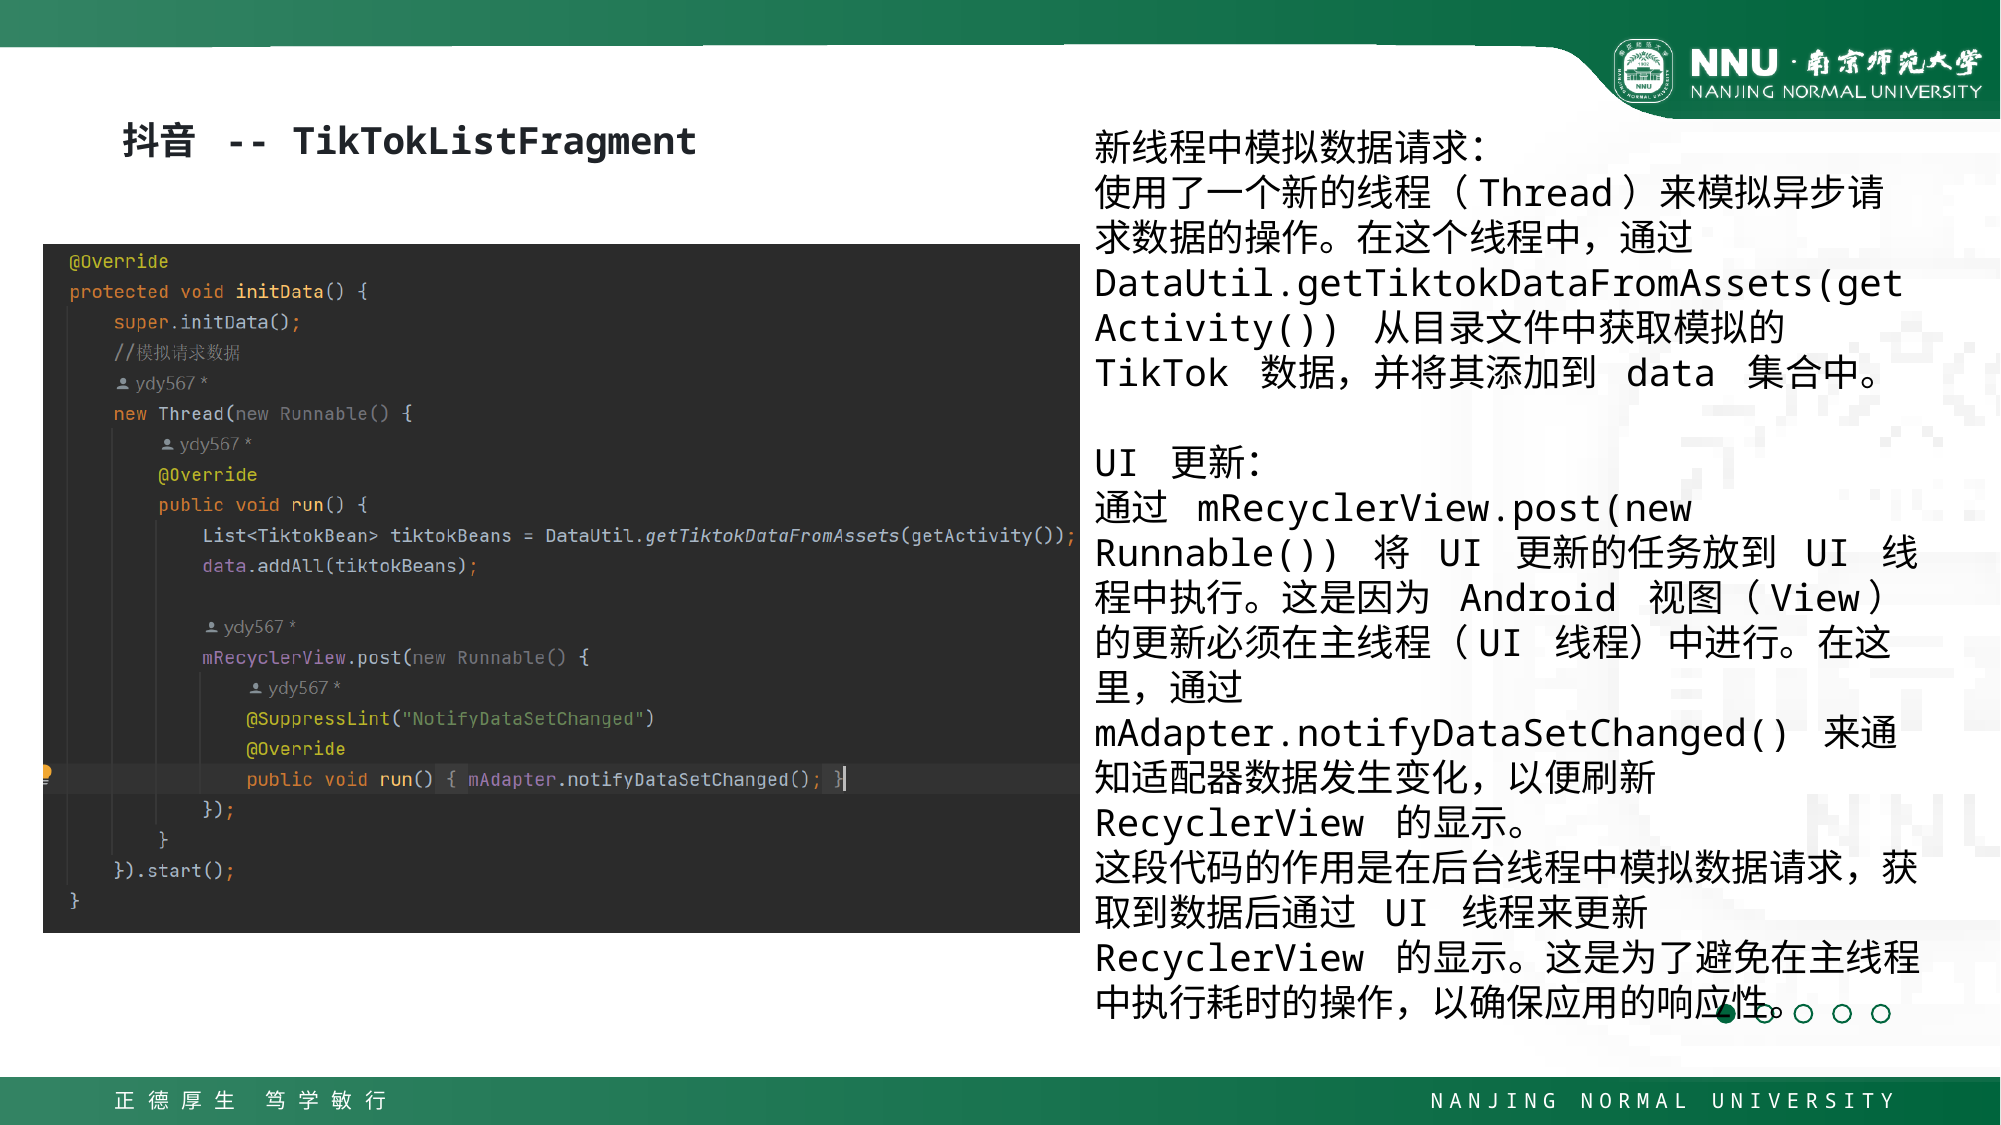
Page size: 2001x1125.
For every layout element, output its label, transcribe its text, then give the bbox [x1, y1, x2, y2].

text_box 抖音 -- TikTokListFragment [107, 109, 1338, 170]
picture [43, 244, 1080, 933]
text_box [1716, 1004, 1890, 1023]
text_box 新线程中模拟数据请求： 使用了一个新的线程（Thread）来模拟异步请求数据的操作。在这个线程中，通过 DataUtil.getTiktokDataFromAssets(getActivity()) 从目录文件中获取模拟的 TikTok 数据，并将其添加到 data 集合中。 UI 更新： 通过 mRecyclerView.post(new Runnable()) 将 UI 更新的任务放到 UI 线程中执行。这是因为 Android 视图（View）的更新必须在主线程（UI 线程）中进行。在这里，通过 mAdapter.notifyDataSetChanged() 来通知适配器数据发生变化，以便刷新 RecyclerView 的显示。 这段代码的作用是在后台线程中模拟数据请求，获取到数据后通过 UI 线程来更新 RecyclerView 的显示。这是为了避免在主线程中执行耗时的操作，以确保应用的响应性。 [1079, 116, 1937, 1032]
